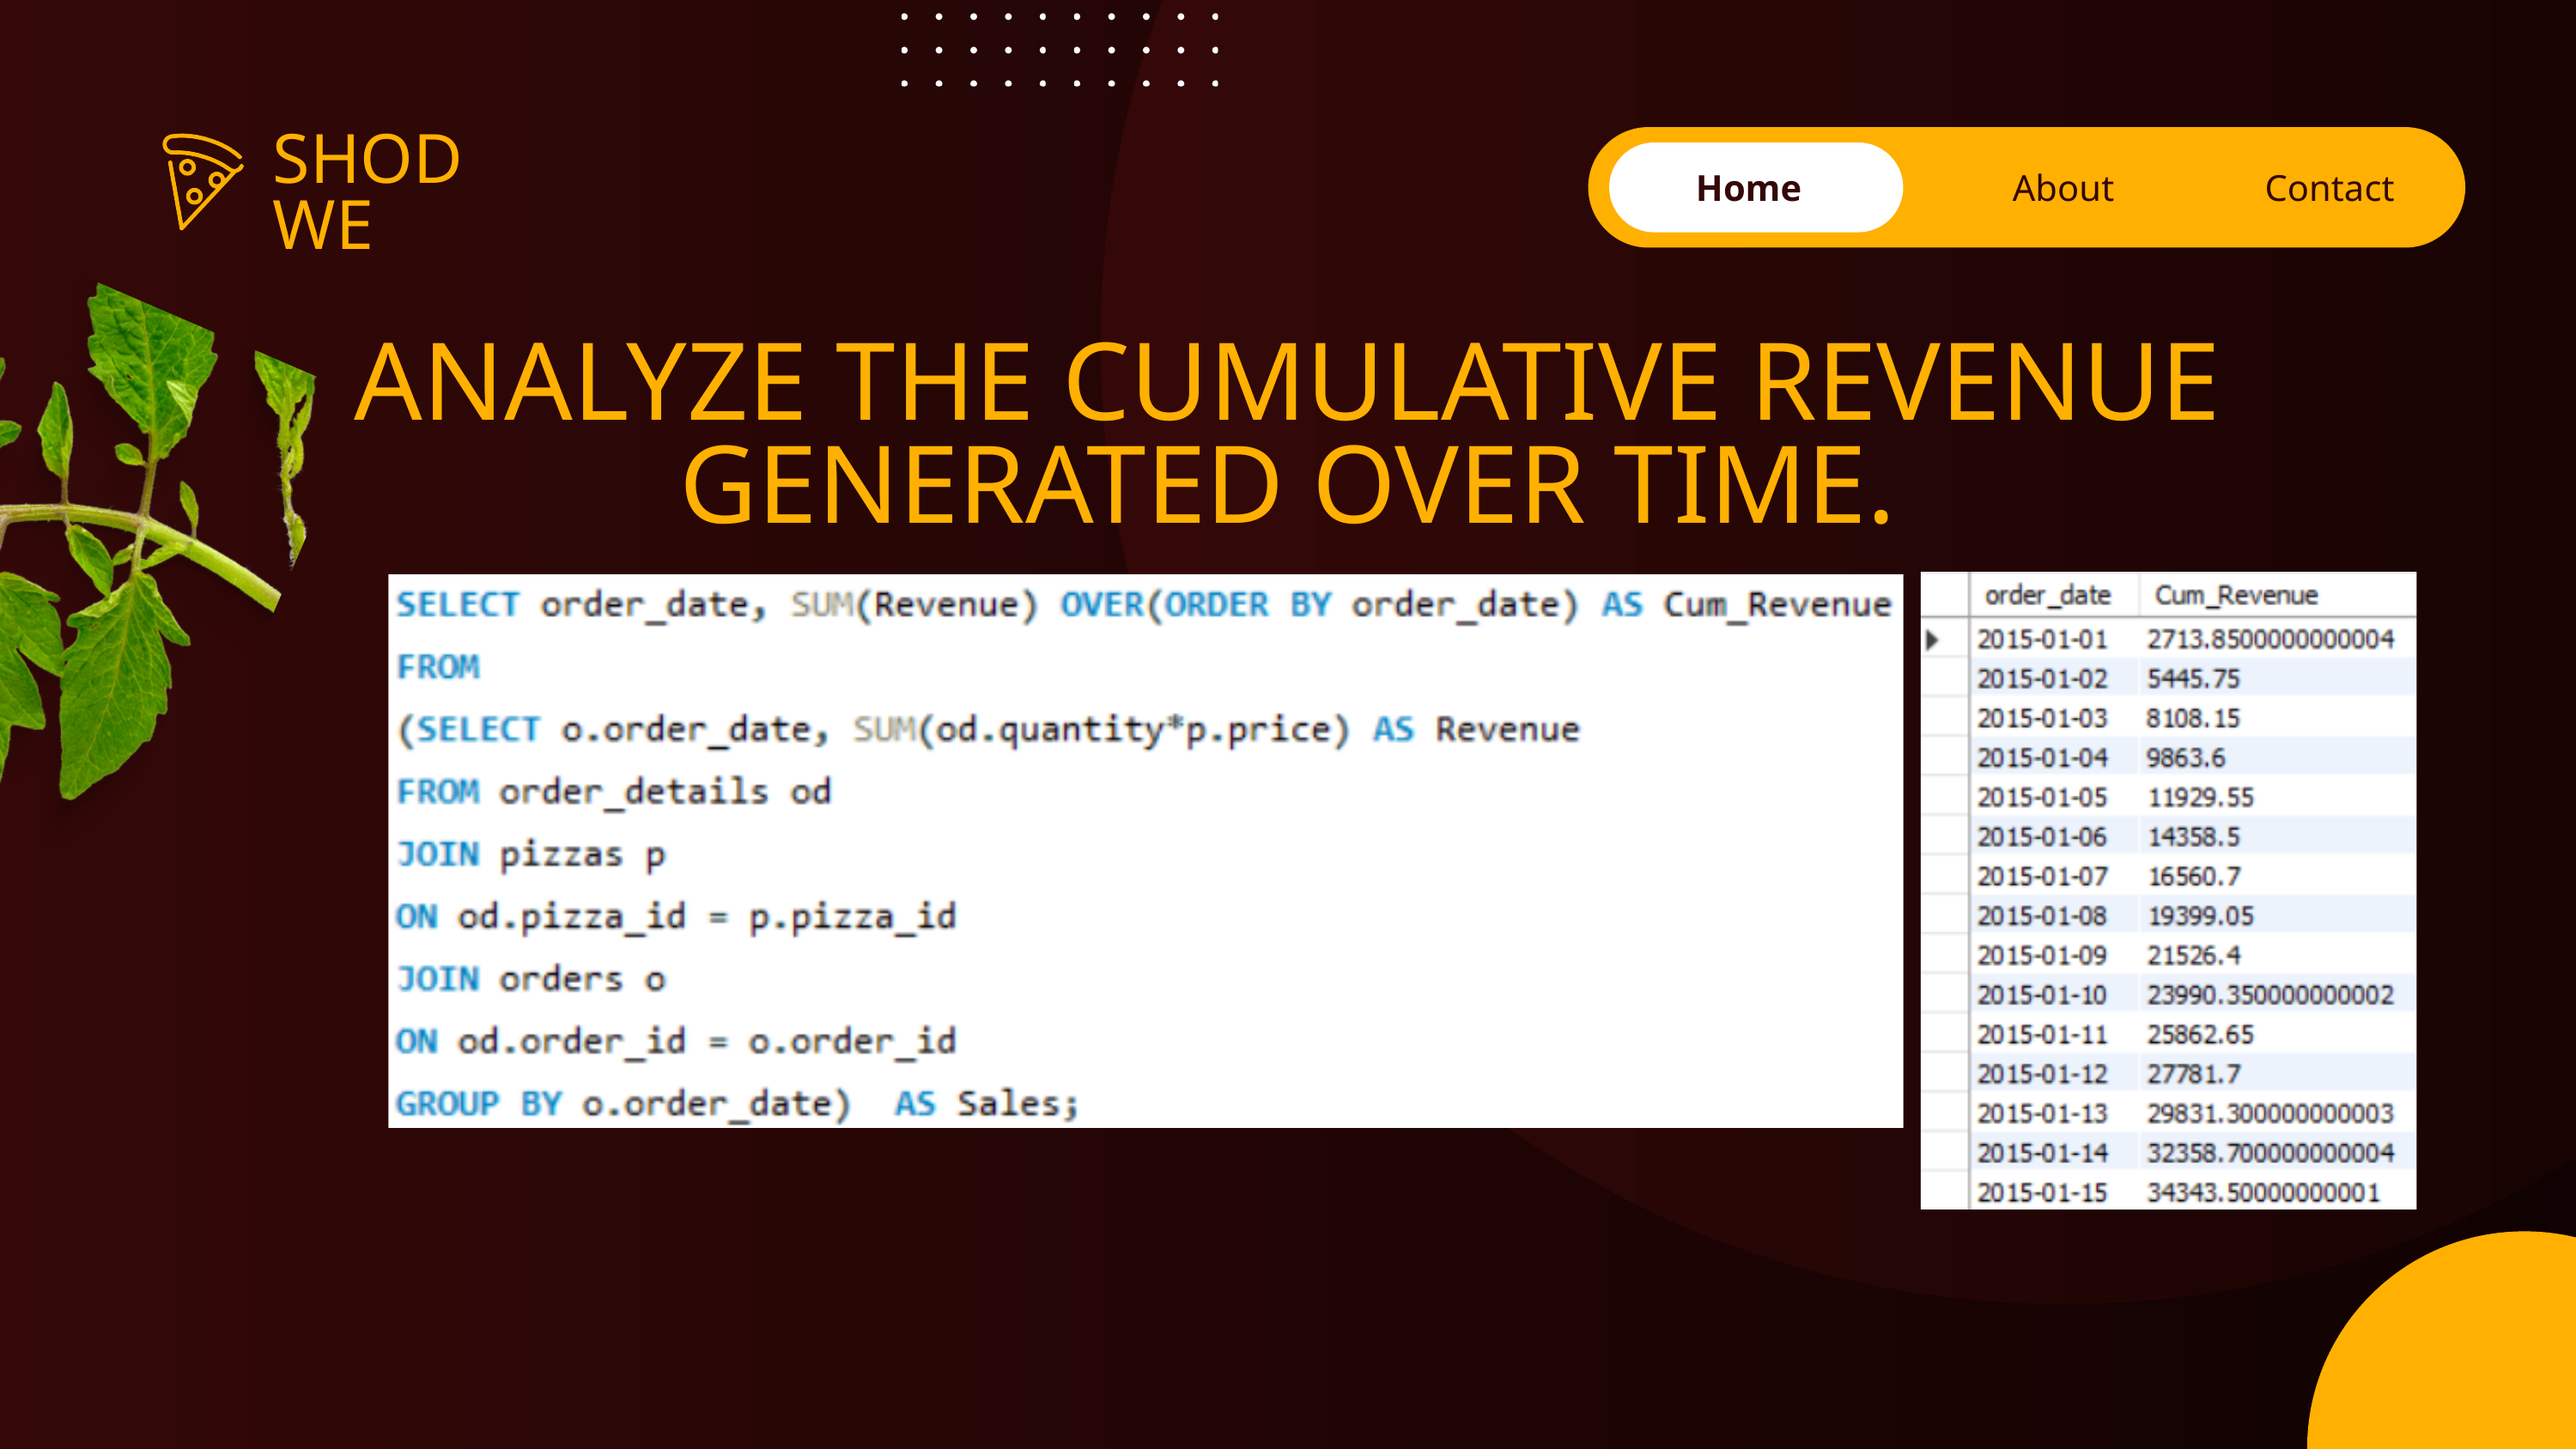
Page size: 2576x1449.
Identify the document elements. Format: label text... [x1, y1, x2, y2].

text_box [1100, 0, 2576, 1304]
text_box [901, 0, 1094, 87]
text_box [1608, 142, 1904, 233]
text_box [388, 574, 1094, 1128]
text_box [162, 132, 245, 231]
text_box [1588, 126, 2466, 248]
text_box [0, 239, 303, 955]
text_box ANALYZE THE CUMULATIVE REVENUE GENERATED OVER TIME. [295, 338, 1094, 545]
text_box SHODWE [272, 131, 526, 263]
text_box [2306, 1231, 2576, 1449]
